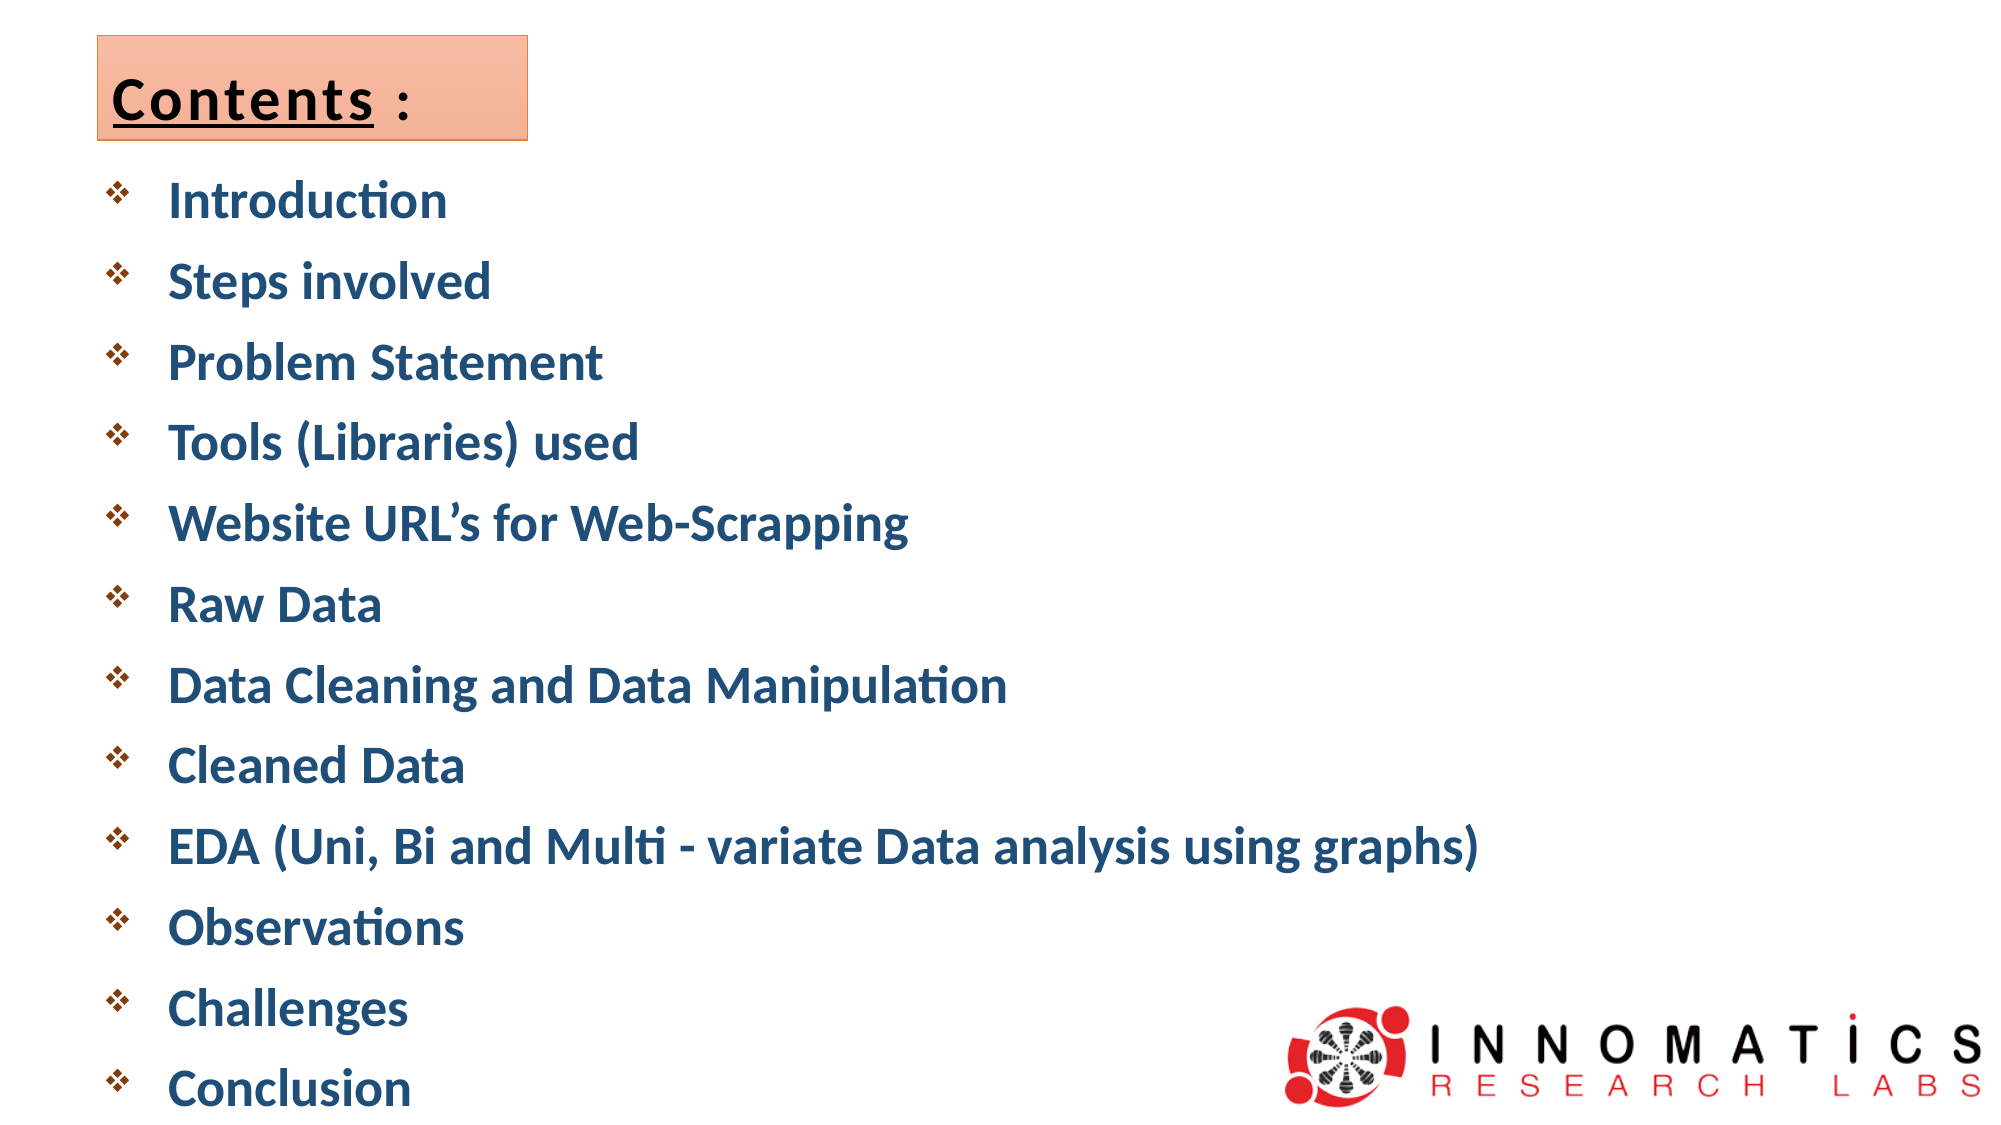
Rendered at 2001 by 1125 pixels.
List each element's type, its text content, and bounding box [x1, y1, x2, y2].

picture [1264, 990, 2000, 1125]
text_box Introduction Steps involved Problem Statement Tools (Libraries) used Website URL’s for Web-Scrapping Raw Data Data Cleaning and Data Manipulation Cleaned Data EDA (Uni, Bi and Multi - variate Data analysis using graphs) Observations Challenges Conclusion [78, 153, 1633, 1125]
text_box Contents : [97, 35, 528, 141]
